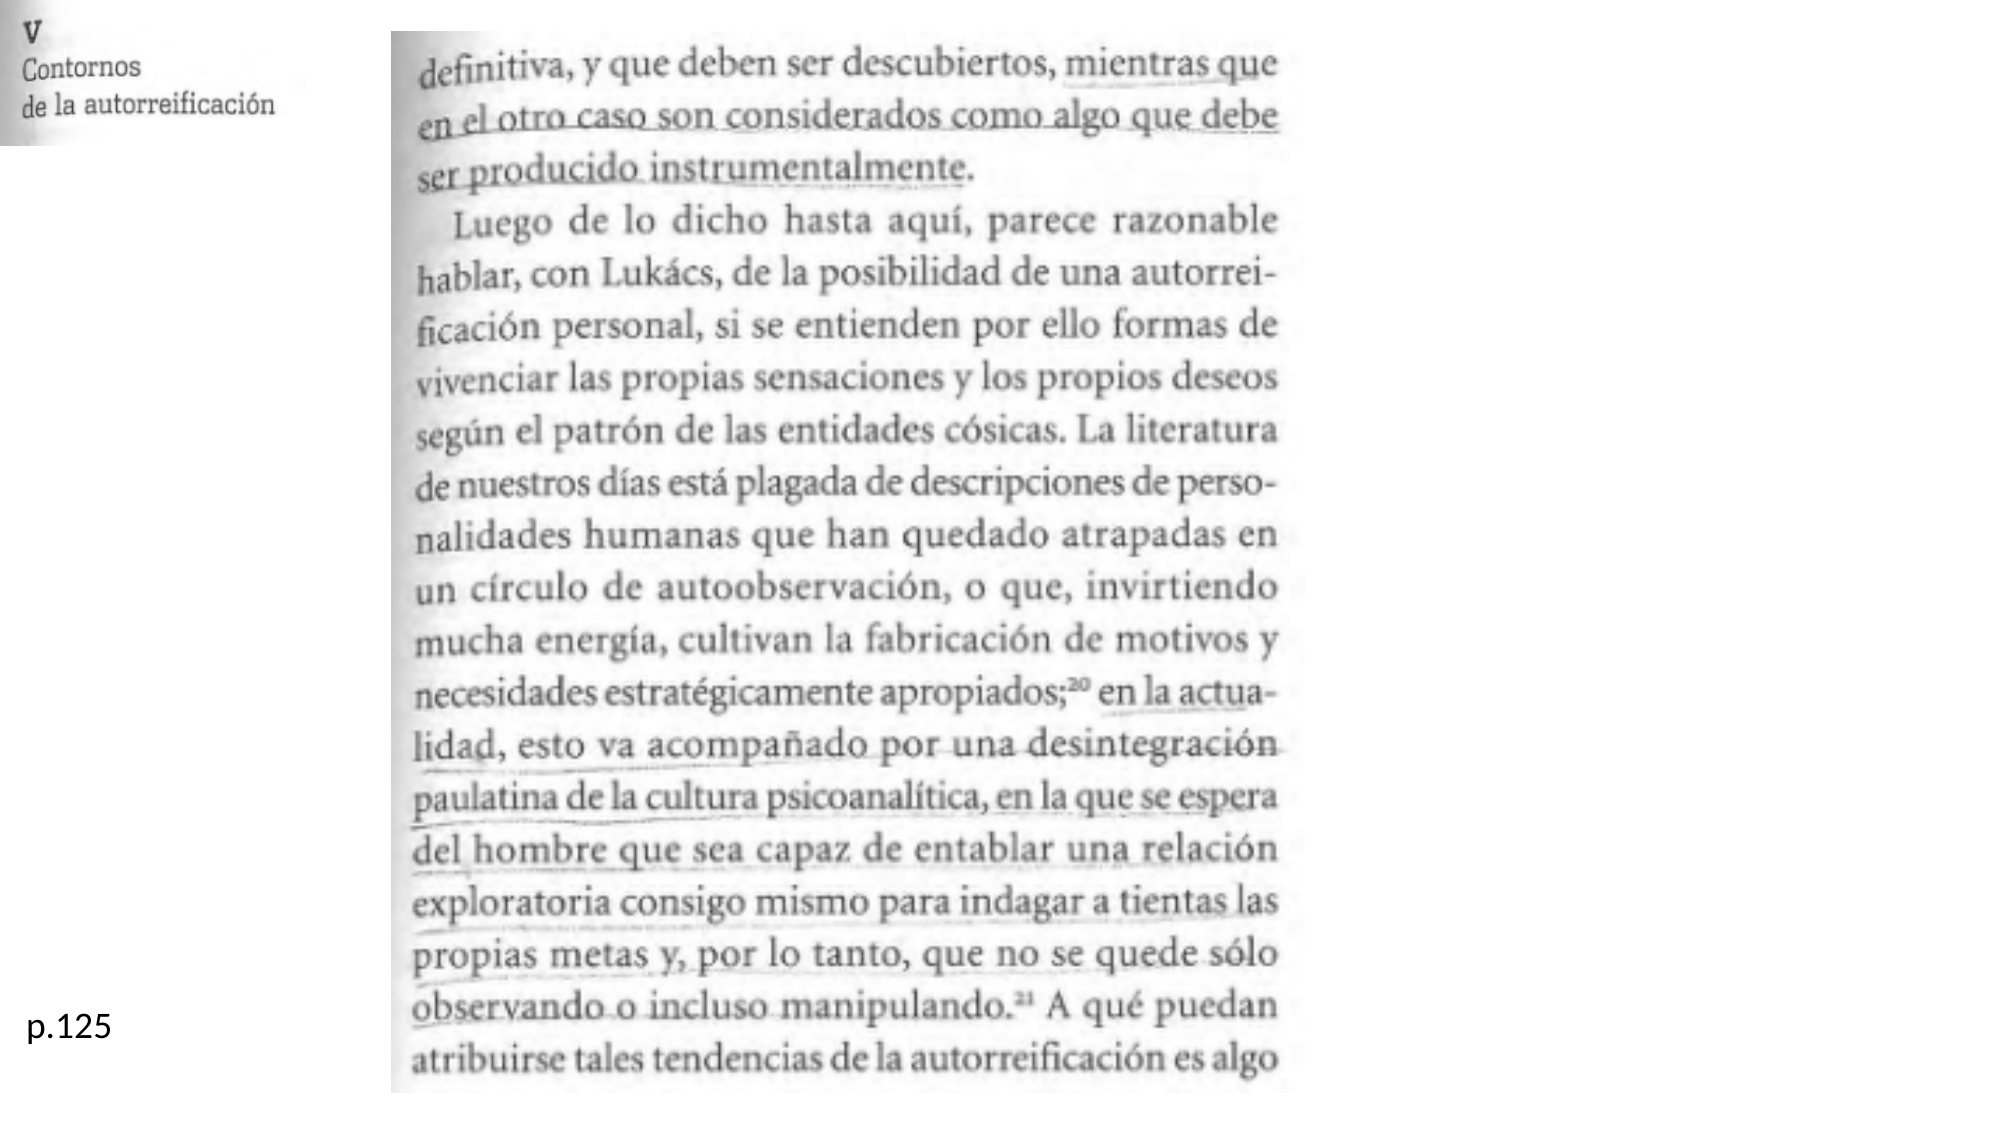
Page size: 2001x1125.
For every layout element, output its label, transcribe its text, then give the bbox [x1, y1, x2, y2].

picture [391, 31, 1305, 1094]
picture [0, 0, 306, 146]
text_box p.125 [11, 993, 179, 1054]
